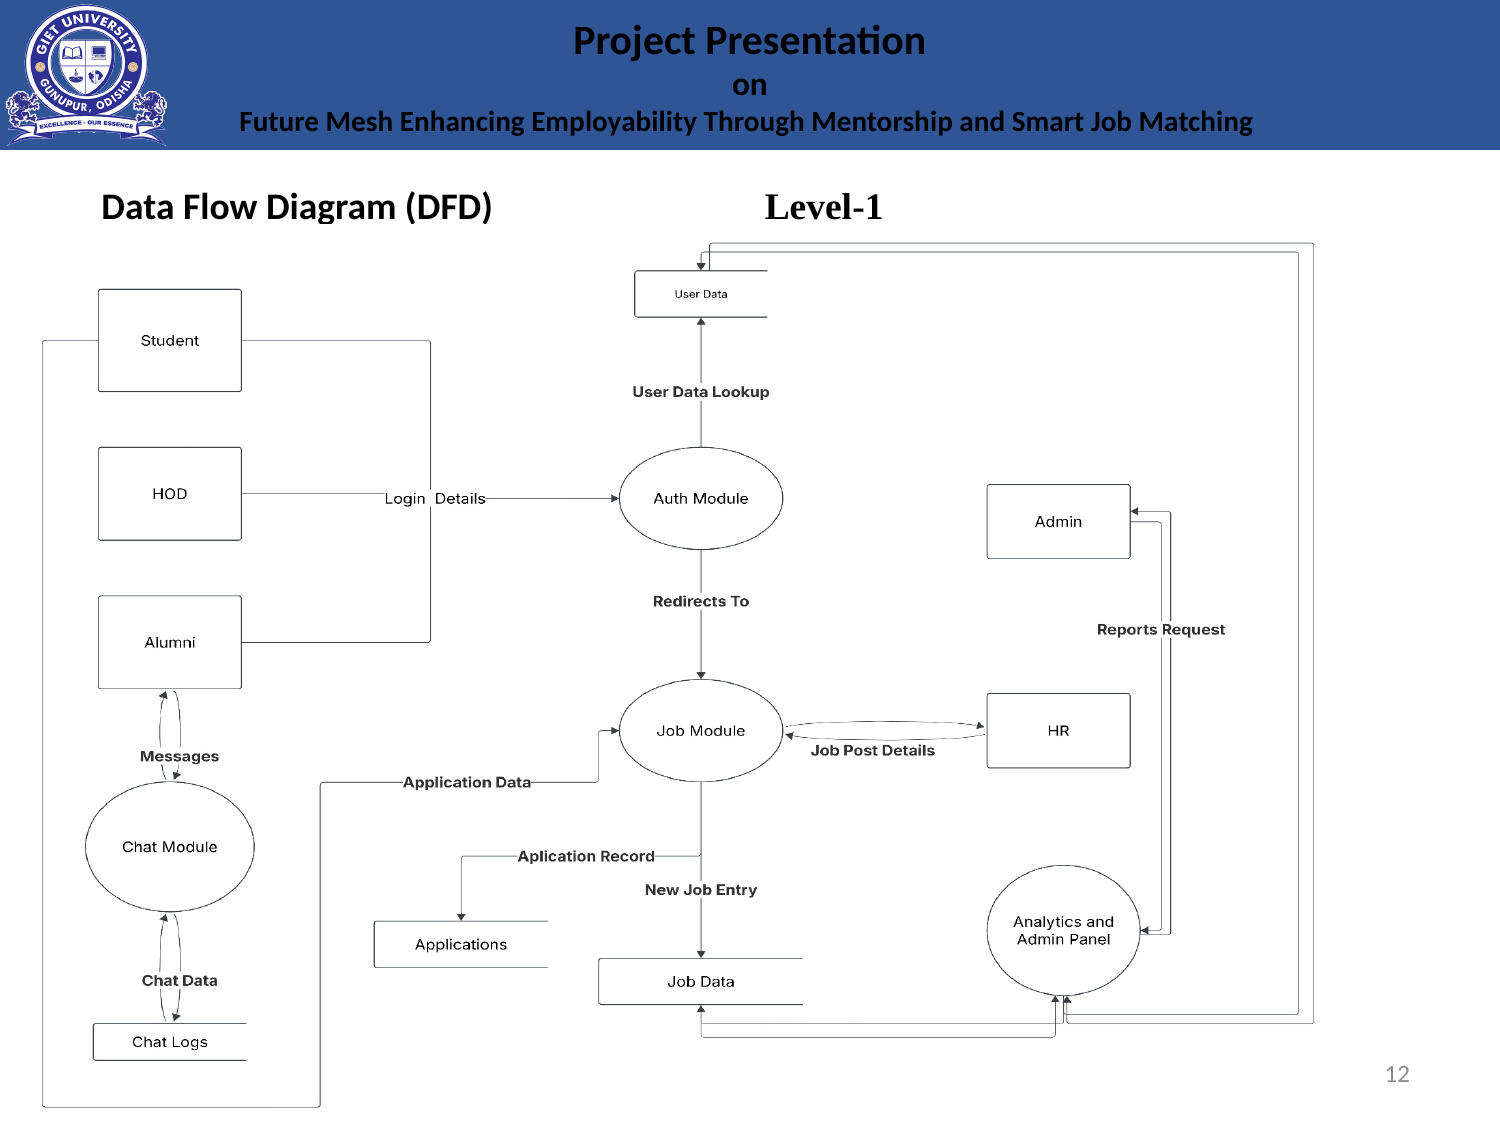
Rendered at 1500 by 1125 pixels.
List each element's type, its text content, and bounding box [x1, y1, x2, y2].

picture [0, 0, 174, 151]
title Project Presentation on Future Mesh Enhancing Employability Through Mentorship and Smart Job Matching [174, 0, 1500, 150]
text_box Level-1 [750, 174, 1088, 223]
slide_number 12 [1365, 1042, 1425, 1103]
picture [0, 224, 1363, 1125]
text_box Data Flow Diagram (DFD) [86, 174, 750, 223]
